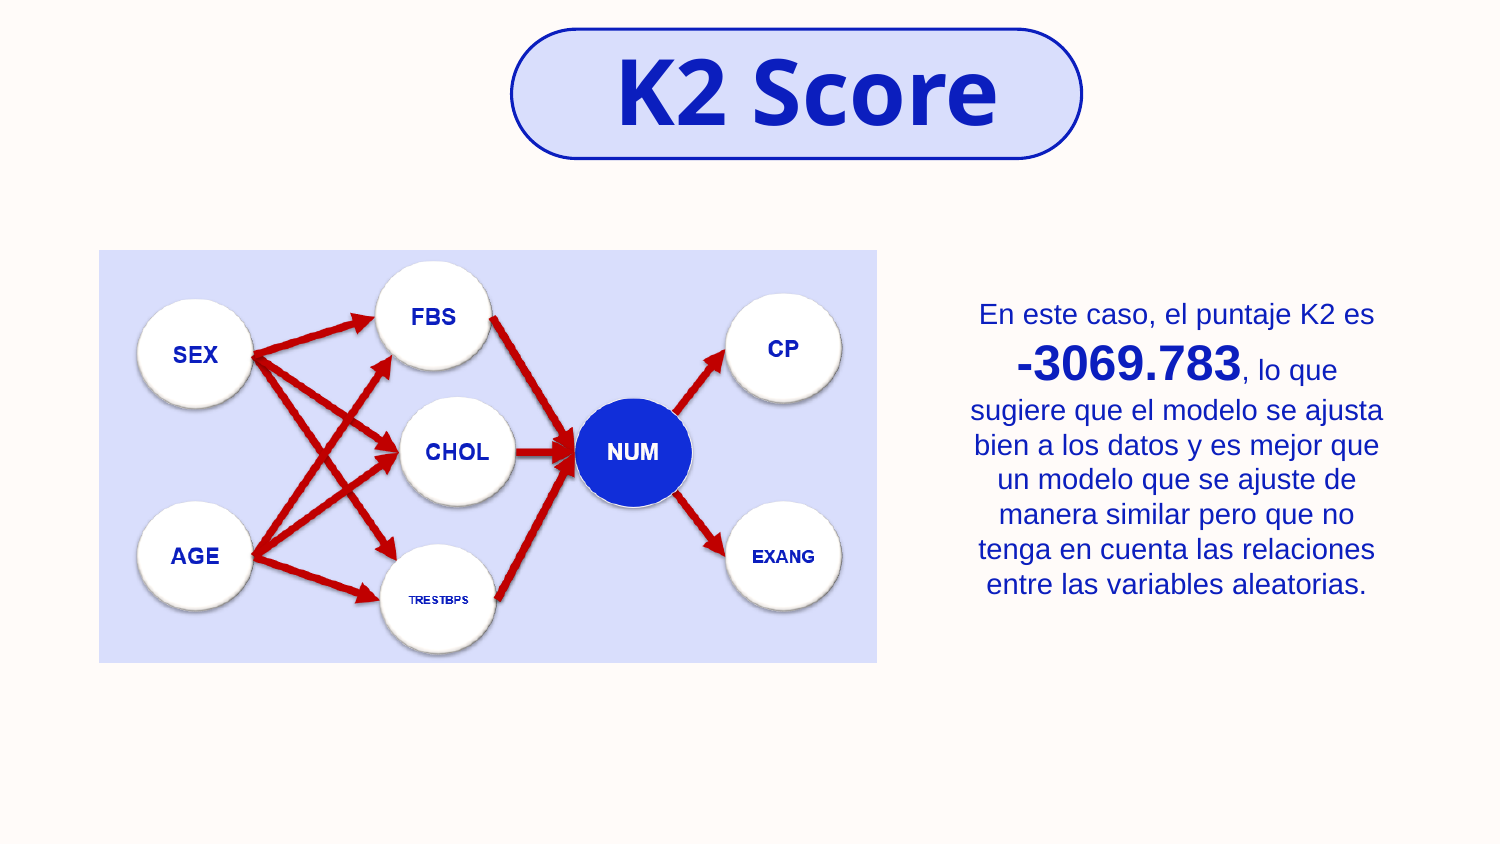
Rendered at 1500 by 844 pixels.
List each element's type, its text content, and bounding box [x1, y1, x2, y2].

text_box [511, 29, 1071, 159]
text_box K2 Score [569, 58, 1500, 146]
picture [99, 250, 877, 663]
text_box En este caso, el puntaje K2 es -3069.783, lo que sugiere que el modelo se ajusta bien a los datos y es mejor que un modelo que se ajuste de manera similar pero que no tenga en cuenta las relaciones entre las variables aleatorias. [954, 280, 1401, 718]
